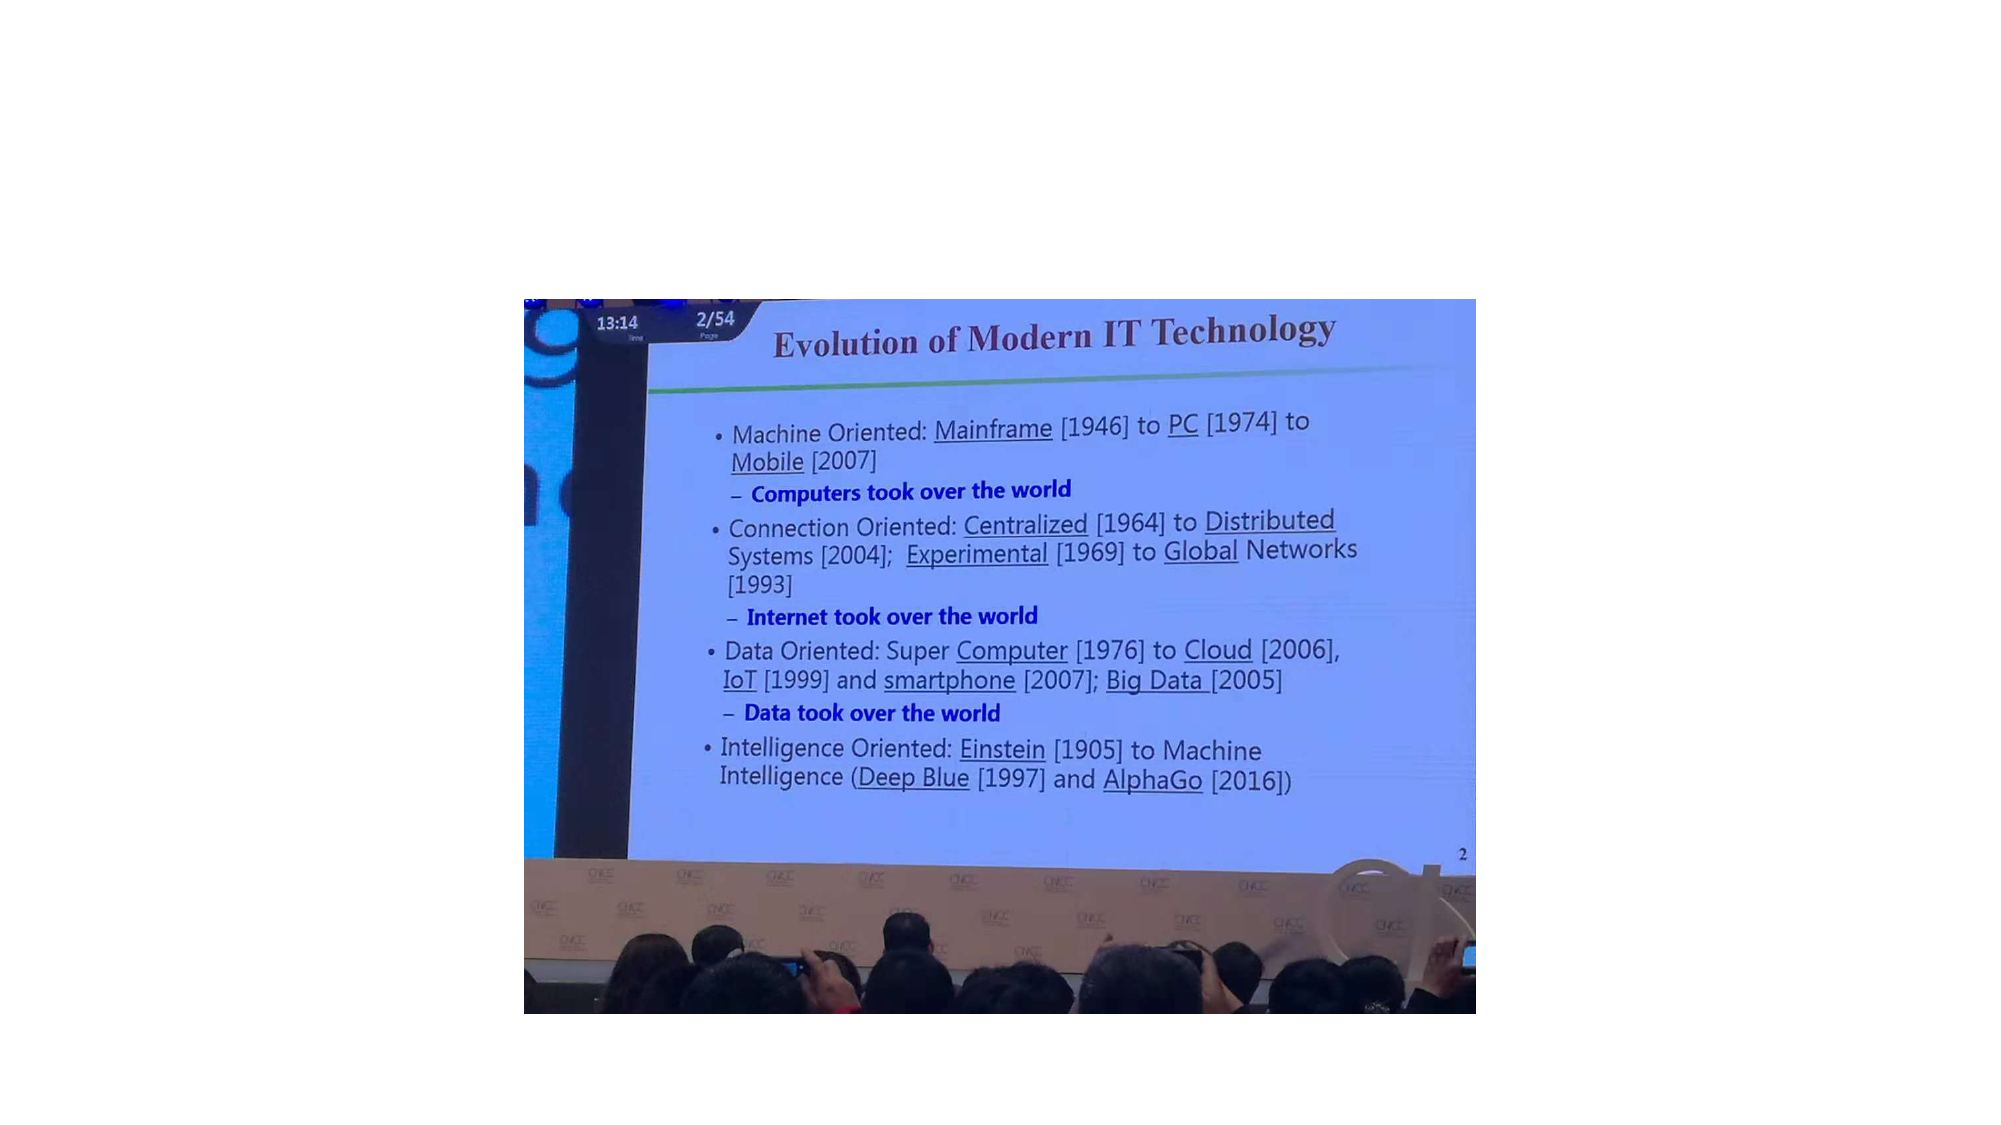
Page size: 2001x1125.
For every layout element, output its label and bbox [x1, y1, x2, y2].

list [524, 299, 1476, 1014]
